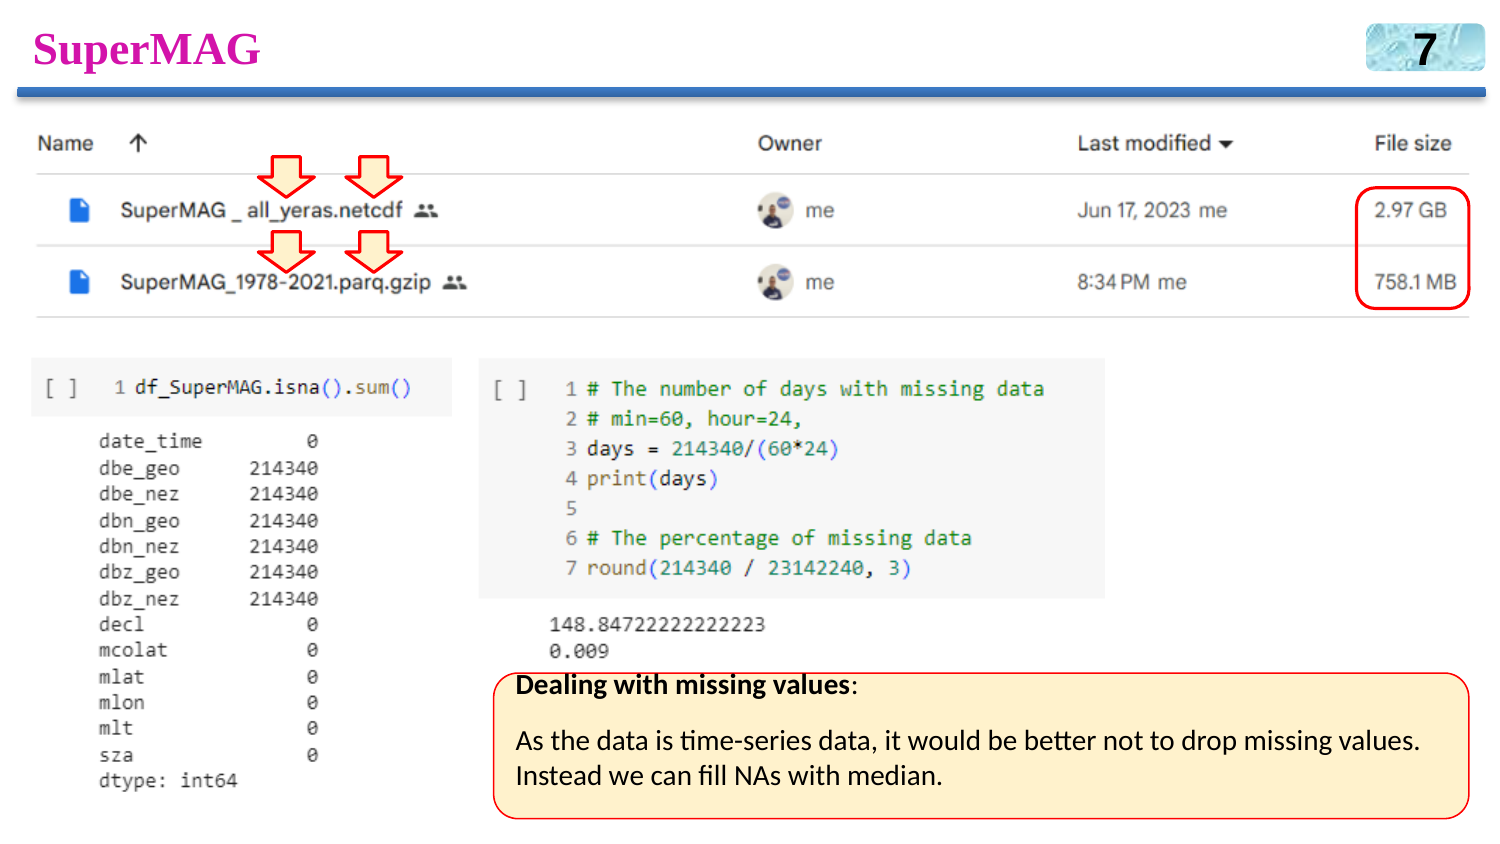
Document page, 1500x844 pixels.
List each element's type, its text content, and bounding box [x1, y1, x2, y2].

picture [476, 349, 1106, 685]
text_box Dealing with missing values: As the data is time-series data, it would be better not to drop missing values. Instead we can fill NAs with median. [493, 673, 1469, 819]
text_box 7 [1366, 23, 1486, 72]
picture [24, 349, 452, 819]
picture [24, 121, 1476, 326]
text_box [17, 87, 1486, 97]
title SuperMAG [17, 14, 1080, 78]
